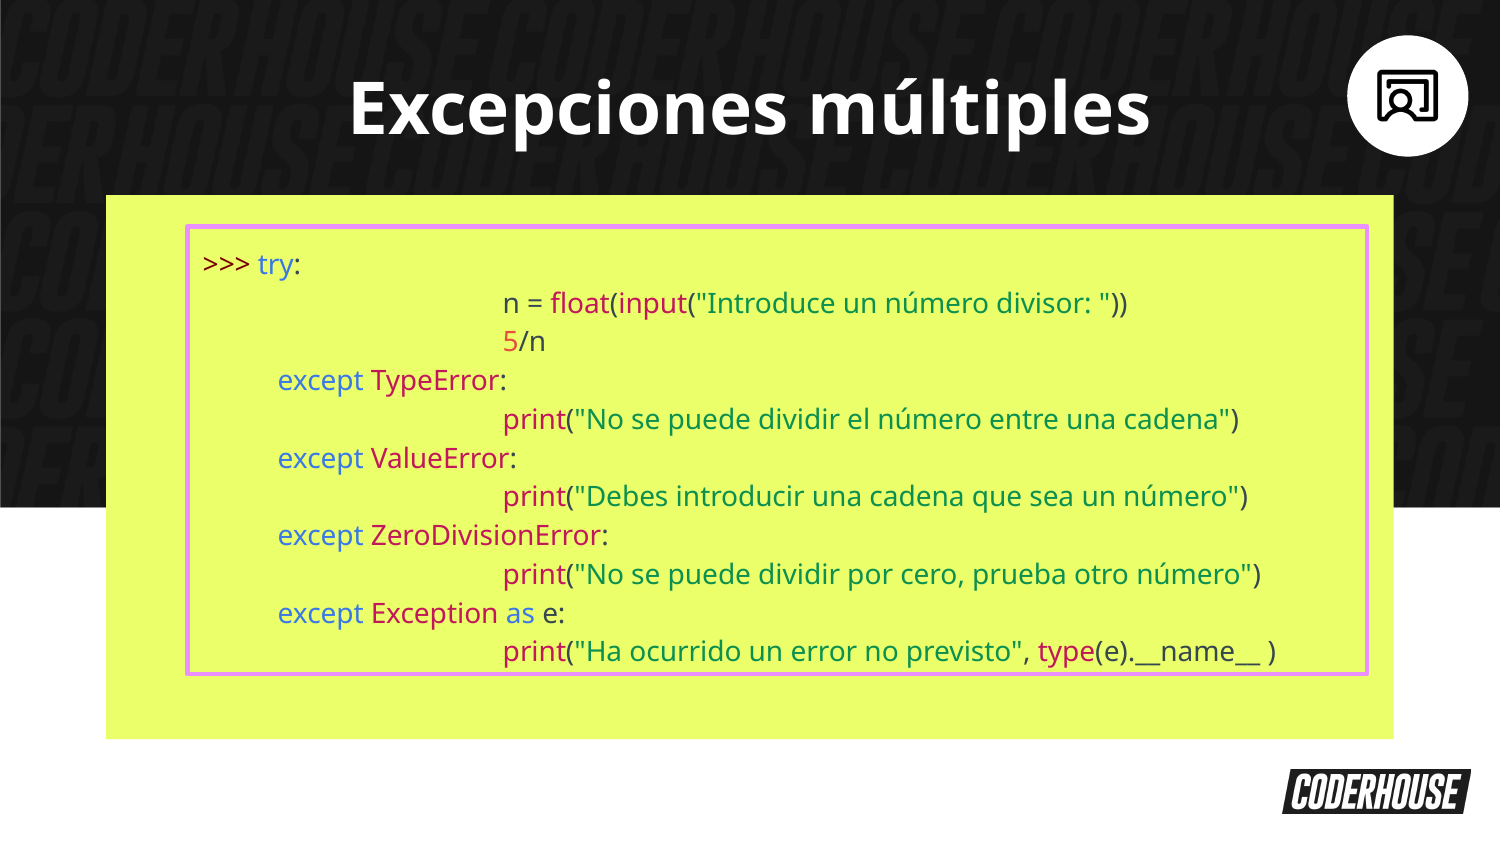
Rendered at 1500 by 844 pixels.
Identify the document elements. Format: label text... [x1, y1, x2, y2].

text_box Excepciones múltiples [239, 56, 1261, 166]
picture [0, 0, 1500, 844]
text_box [1346, 35, 1469, 157]
text_box >>> try: n = float(input("Introduce un número divisor: ")) 5/n except TypeError: print("No se puede dividir el número entre una cadena") except ValueError: print("Debes introducir una cadena que sea un número") except ZeroDivisionError: print("No se puede dividir por cero, prueba otro número") except Exception as e: print("Ha ocurrido un error no previsto", type(e).__name__ ) [187, 226, 1367, 675]
text_box [106, 195, 1394, 740]
